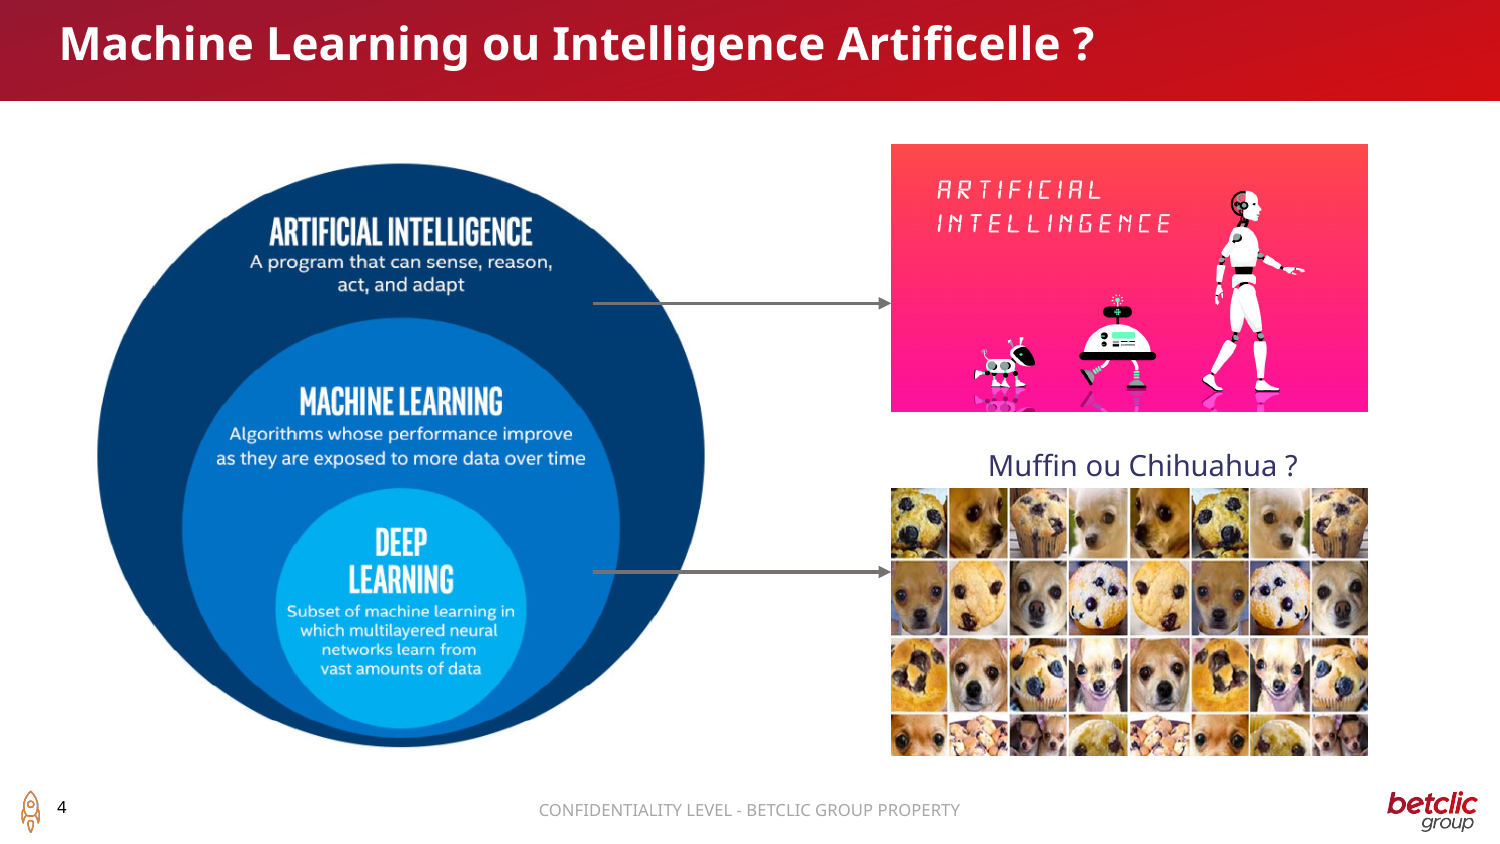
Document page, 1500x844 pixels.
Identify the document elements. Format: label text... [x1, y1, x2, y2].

picture [891, 144, 1368, 412]
picture [22, 791, 40, 833]
picture [891, 488, 1368, 756]
picture [1387, 791, 1478, 832]
picture [82, 123, 723, 756]
text_box Muffin ou Chihuahua ? [906, 439, 1321, 488]
text_box Machine Learning ou Intelligence Artificelle ? [43, 0, 1467, 93]
